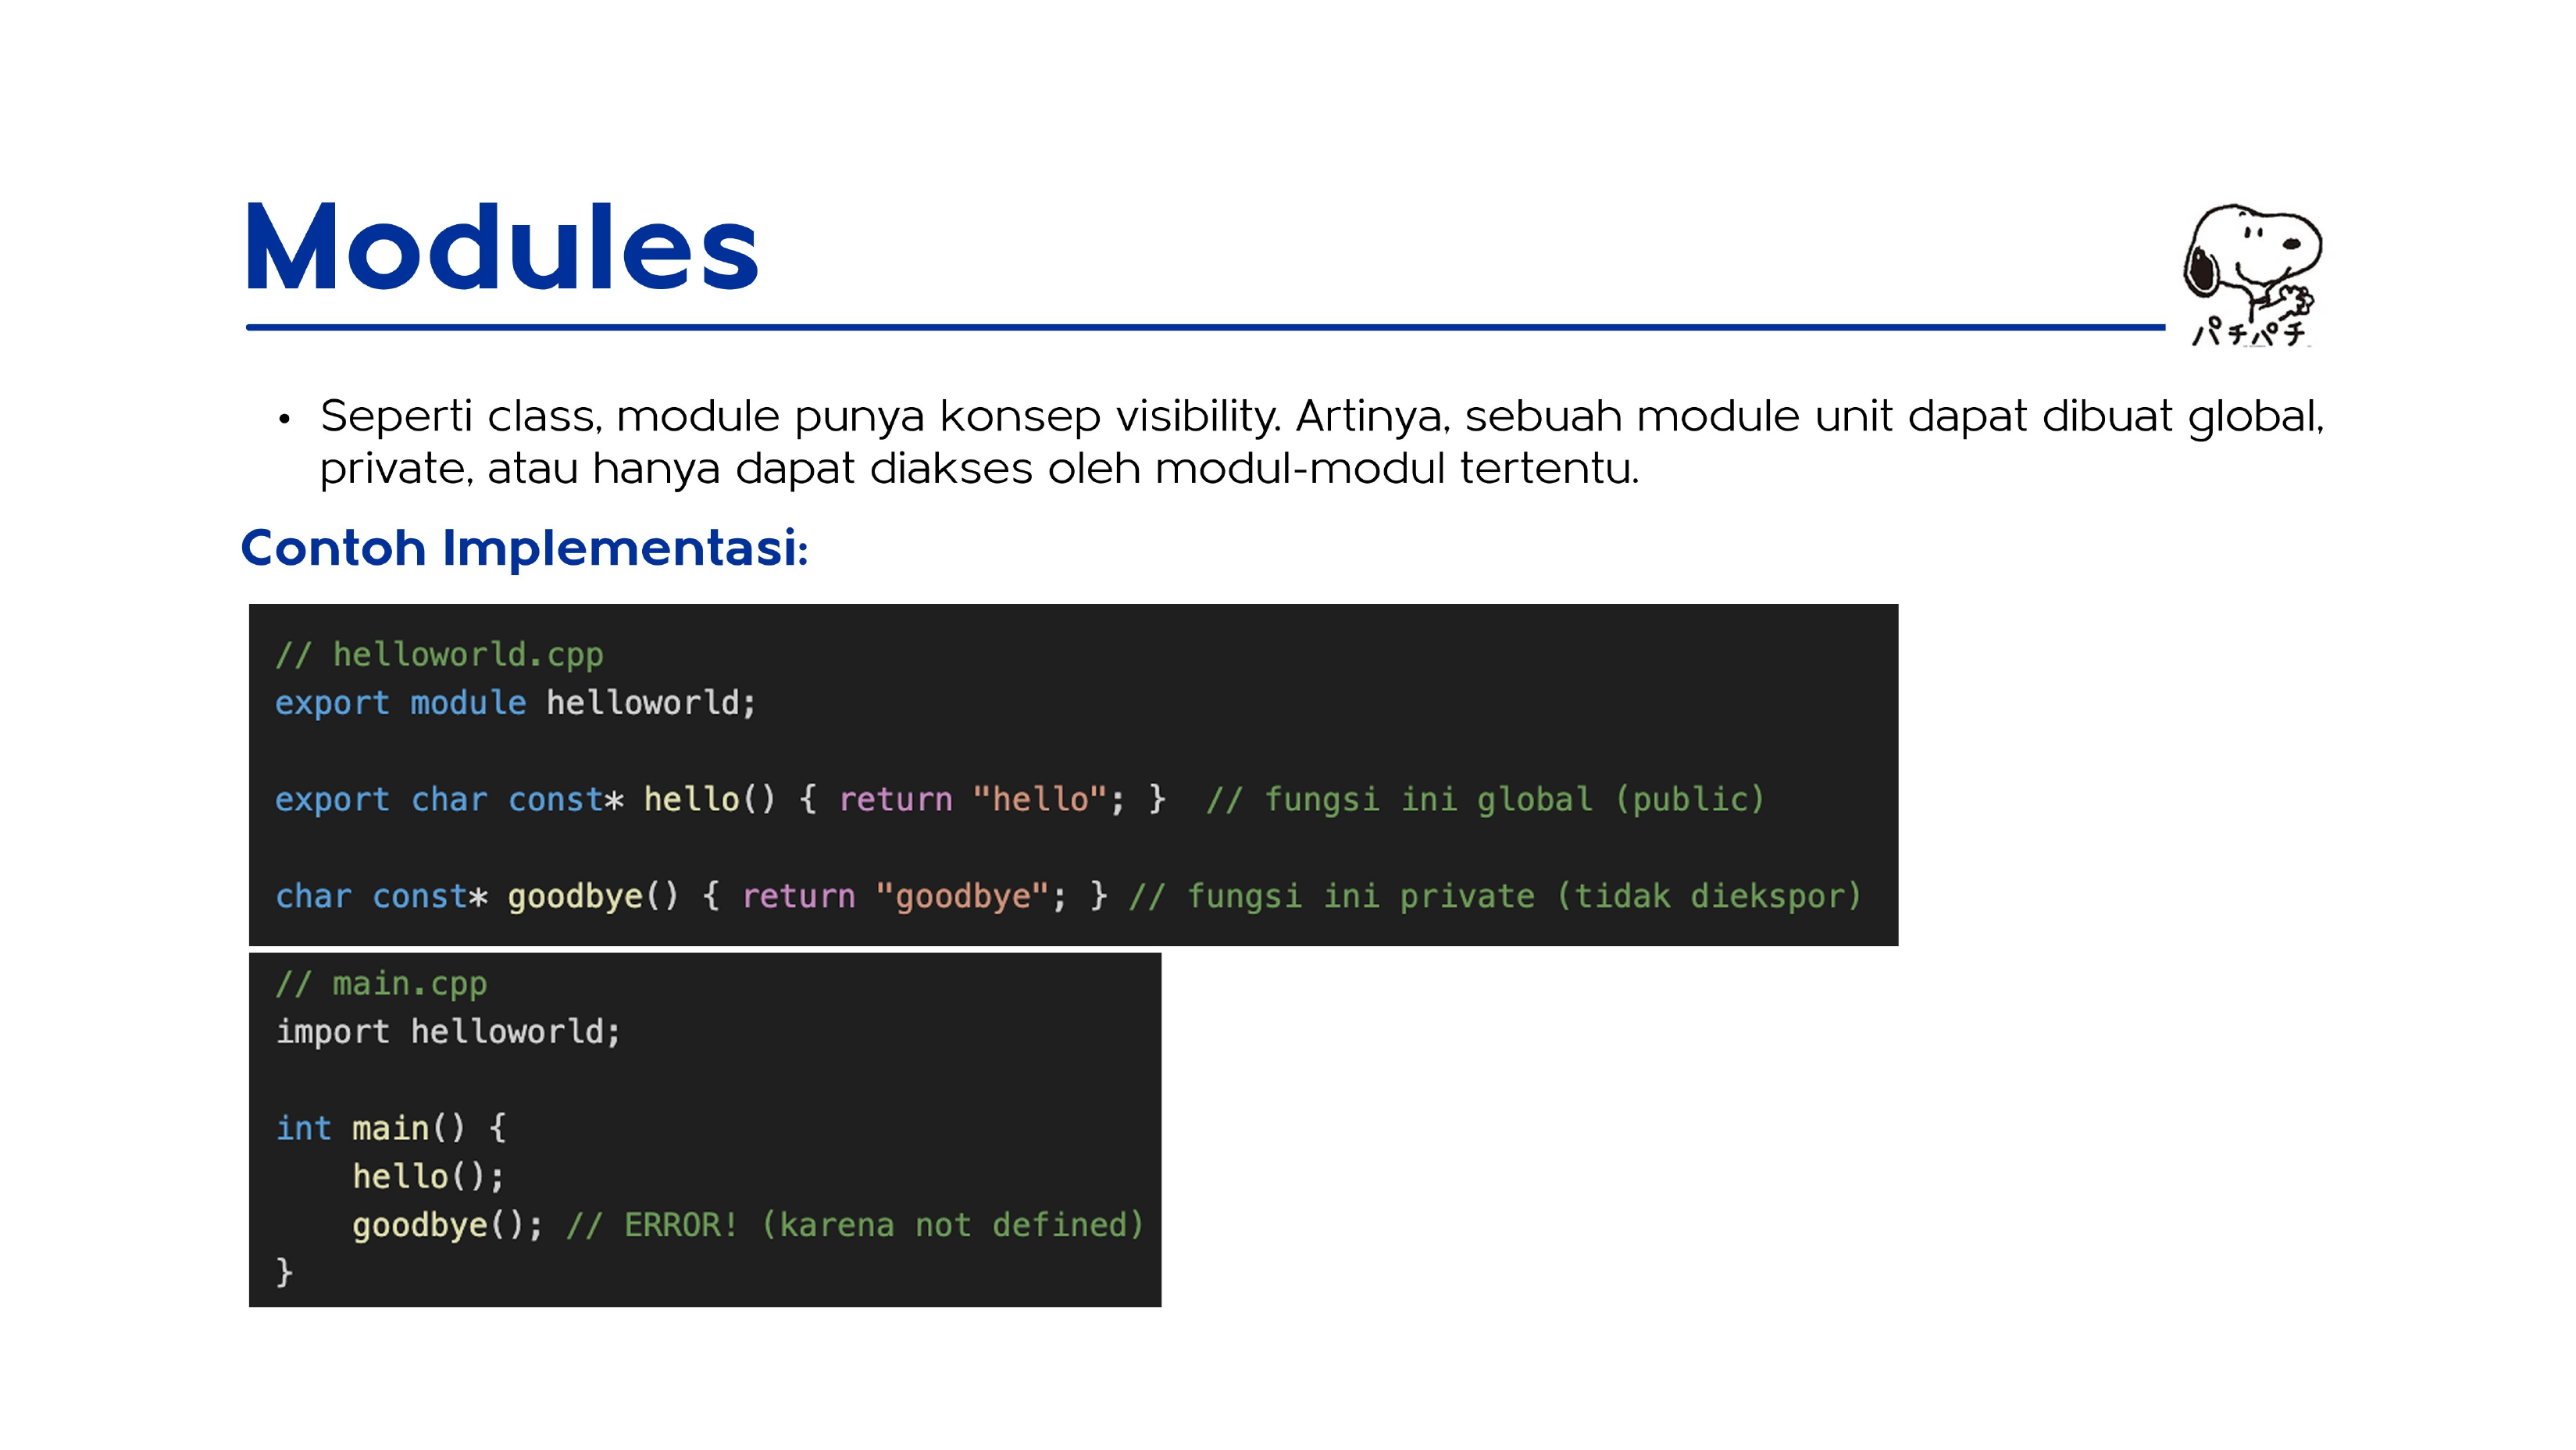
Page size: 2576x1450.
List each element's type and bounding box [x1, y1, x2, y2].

picture [239, 194, 2336, 1311]
